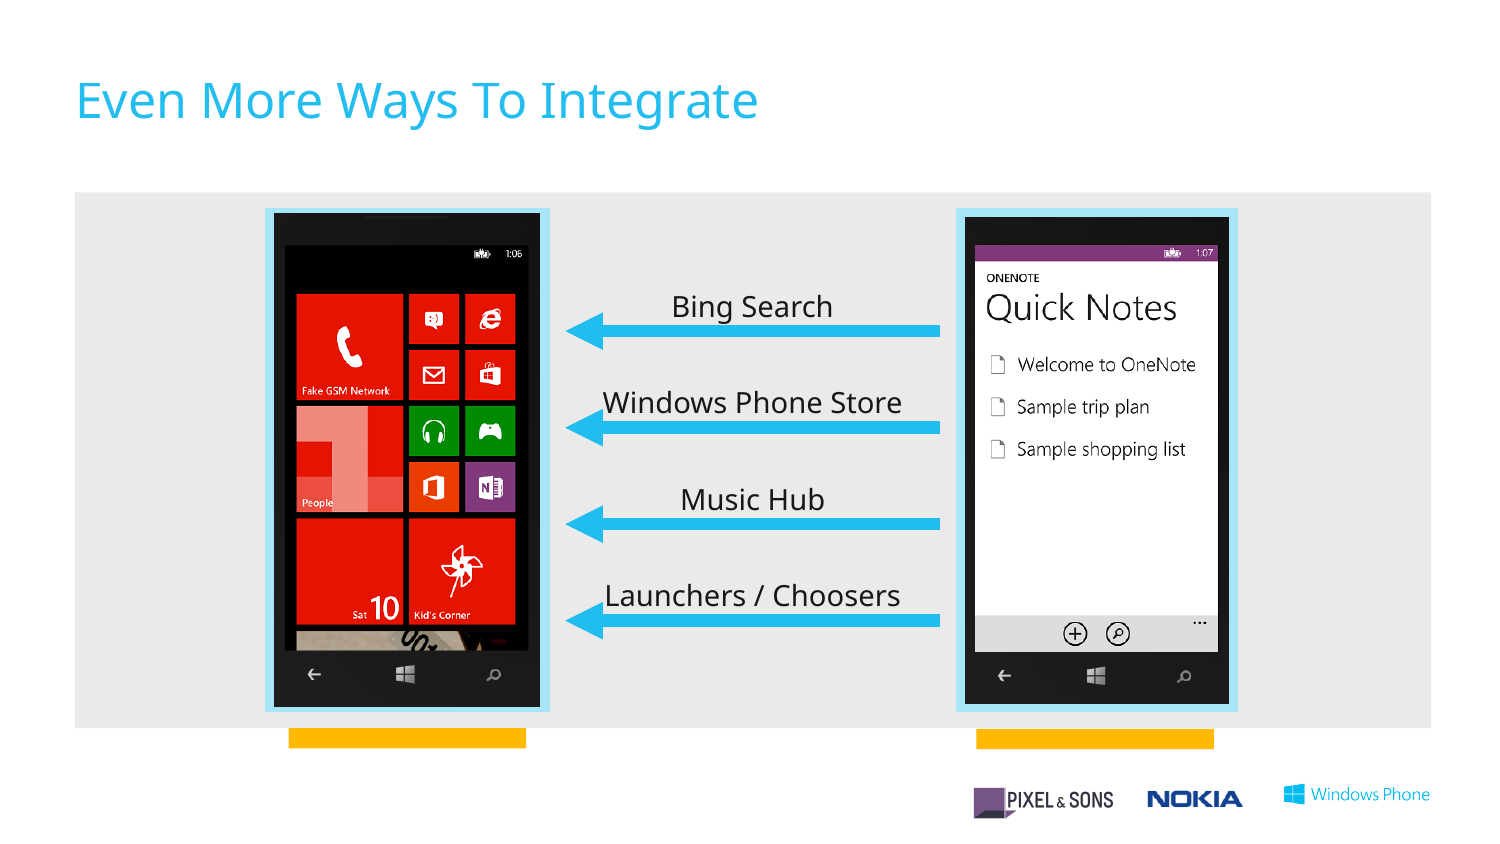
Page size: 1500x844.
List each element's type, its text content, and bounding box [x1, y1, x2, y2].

picture [274, 213, 541, 708]
picture [1273, 772, 1441, 816]
text_box [287, 726, 528, 750]
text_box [564, 569, 941, 622]
text_box [974, 727, 1216, 751]
title Even More Ways To Integrate [75, 65, 1425, 126]
text_box [960, 212, 1234, 708]
picture [973, 787, 1113, 819]
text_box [564, 376, 941, 429]
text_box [564, 280, 941, 332]
text_box [269, 212, 546, 708]
text_box [73, 190, 1433, 730]
picture [1147, 790, 1249, 808]
picture [964, 216, 1230, 704]
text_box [564, 473, 941, 525]
